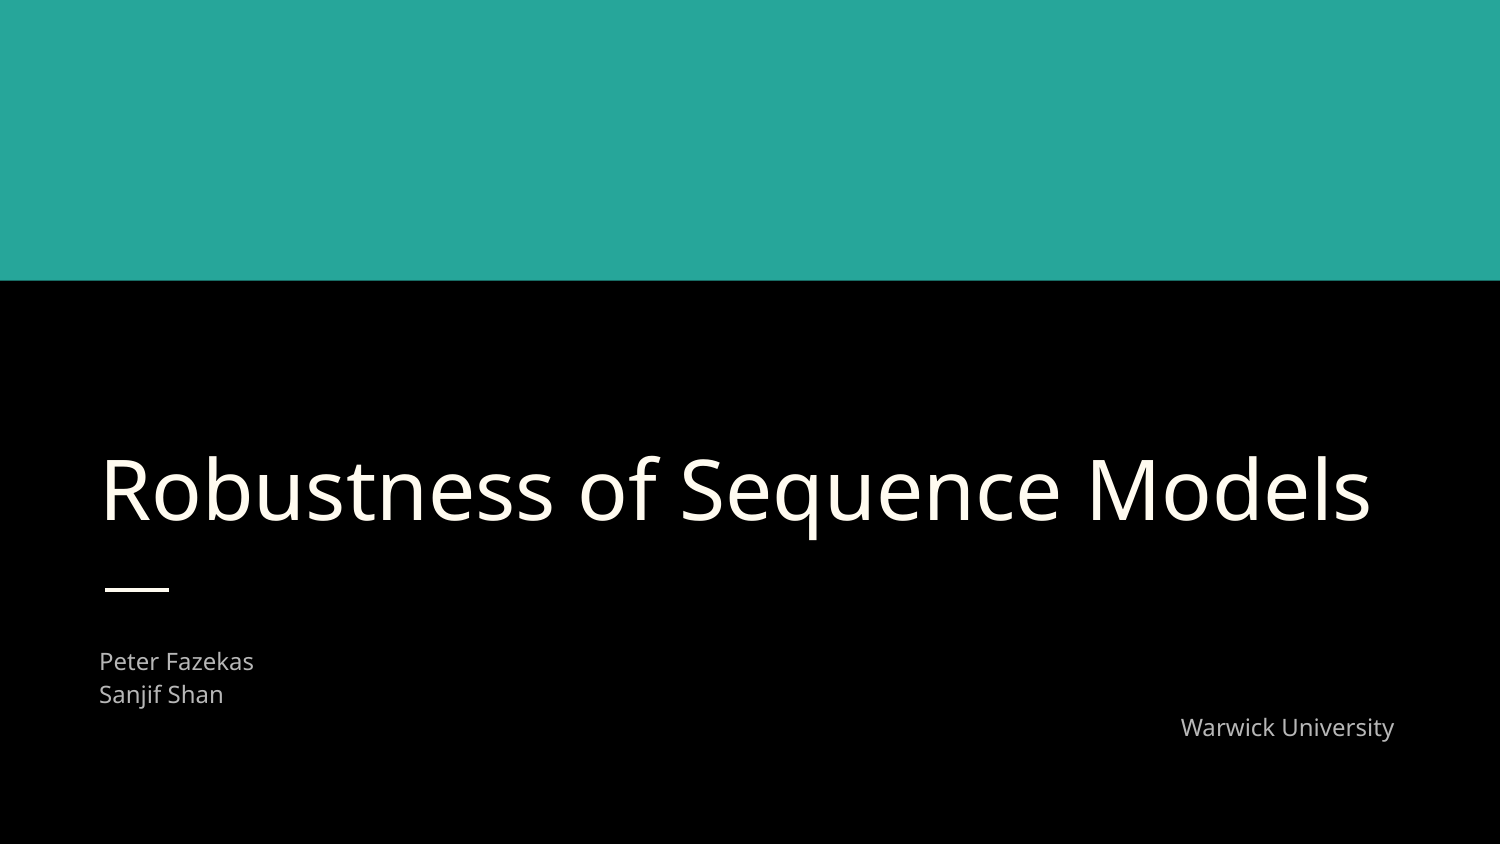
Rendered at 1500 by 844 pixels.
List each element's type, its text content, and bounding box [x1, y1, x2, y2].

subtitle Peter Fazekas Sanjif Shan Warwick University [84, 630, 1416, 760]
title Robustness of Sequence Models [84, 310, 1416, 561]
